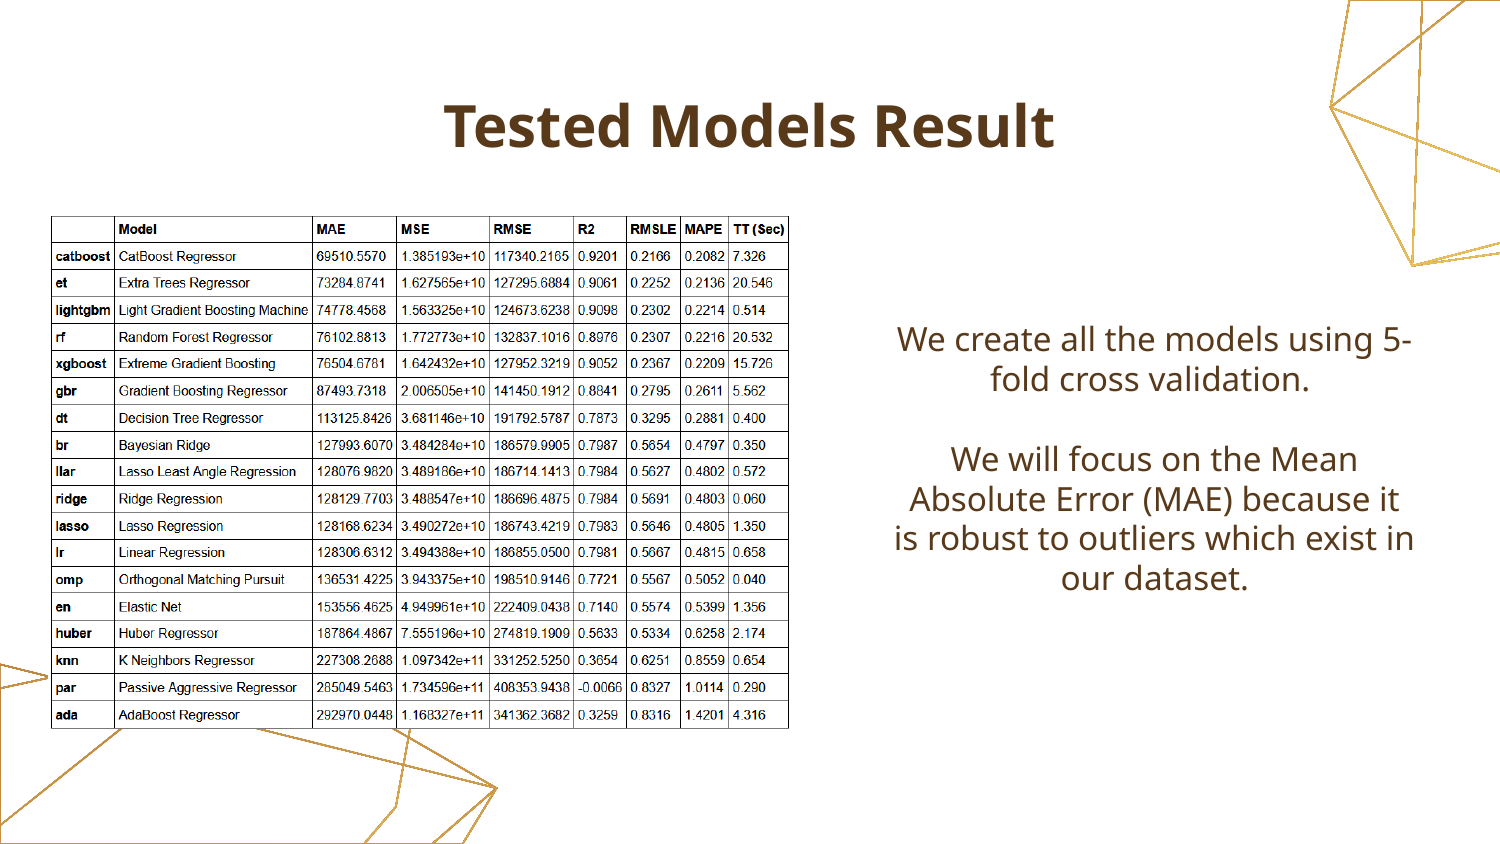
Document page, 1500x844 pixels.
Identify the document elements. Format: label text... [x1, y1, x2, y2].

title Tested Models Result [327, 88, 1173, 160]
picture [48, 211, 791, 729]
text_box We create all the models using 5-fold cross validation. We will focus on the Mean Absolute Error (MAE) because it is robust to outliers which exist in our dataset. [878, 302, 1432, 575]
